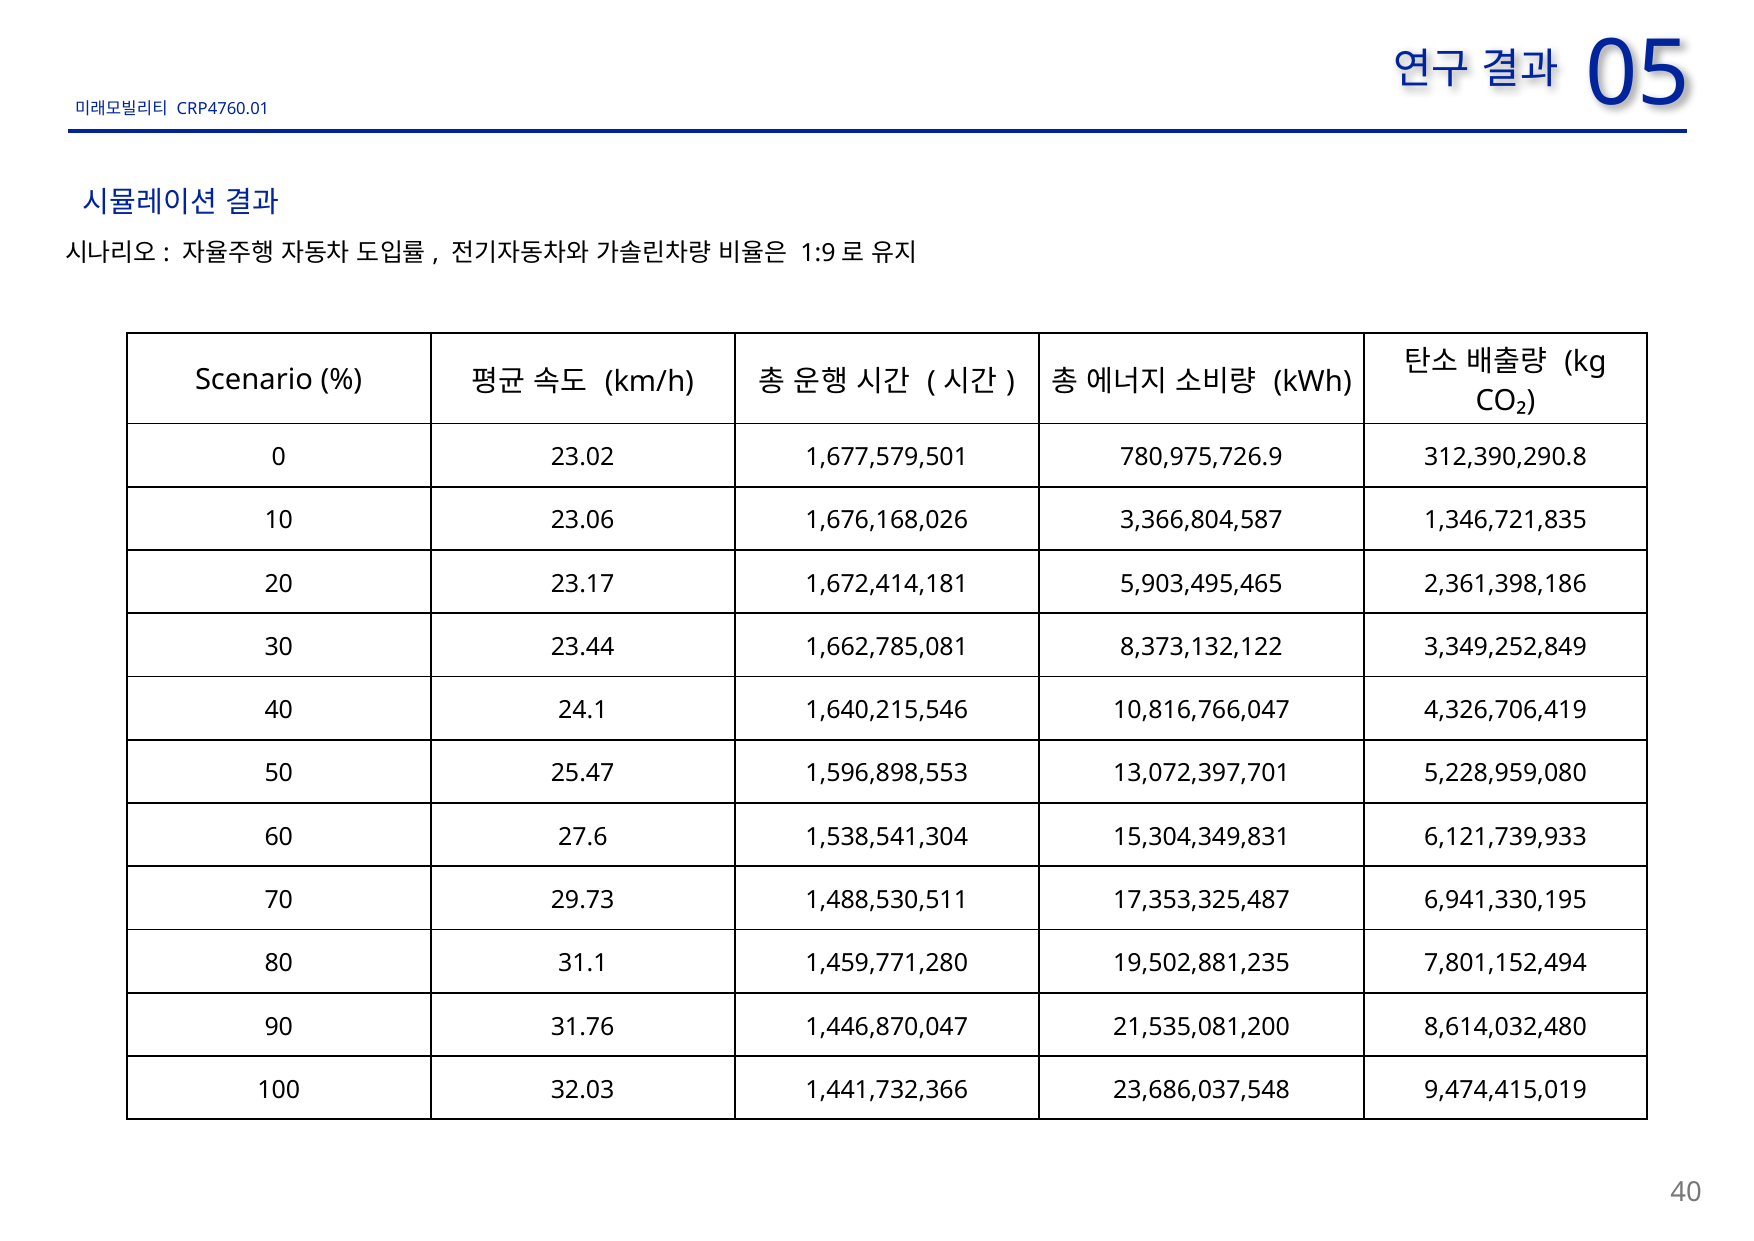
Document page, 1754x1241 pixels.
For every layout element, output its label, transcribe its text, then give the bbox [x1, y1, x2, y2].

table_cell 20 [128, 551, 430, 612]
table_cell 1,672,414,181 [736, 551, 1038, 612]
table_cell 2,361,398,186 [1365, 551, 1646, 612]
table_cell 1,459,771,280 [736, 930, 1038, 992]
table_cell 1,538,541,304 [736, 804, 1038, 865]
table_cell 21,535,081,200 [1040, 994, 1363, 1055]
table_cell 5,903,495,465 [1040, 551, 1363, 612]
table_cell 8,373,132,122 [1040, 614, 1363, 676]
table_cell 1,488,530,511 [736, 867, 1038, 929]
table_cell 1,640,215,546 [736, 677, 1038, 739]
table_cell 31.1 [432, 930, 734, 992]
table_cell 10 [128, 488, 430, 549]
table_cell 23,686,037,548 [1040, 1057, 1363, 1118]
table_cell 29.73 [432, 867, 734, 929]
table_cell 32.03 [432, 1057, 734, 1118]
table_cell 9,474,415,019 [1365, 1057, 1646, 1118]
table_cell 0 [128, 424, 430, 486]
table_cell 70 [128, 867, 430, 929]
table_cell 17,353,325,487 [1040, 867, 1363, 929]
table_cell 1,662,785,081 [736, 614, 1038, 676]
table_header 탄소 배출량 (kg CO₂) [1365, 334, 1646, 423]
table_cell 4,326,706,419 [1365, 677, 1646, 739]
slide_number 40 [1322, 1159, 1717, 1226]
table_cell 31.76 [432, 994, 734, 1055]
table_cell 1,446,870,047 [736, 994, 1038, 1055]
table_header 총 운행 시간 (시간) [736, 334, 1038, 423]
table_cell 312,390,290.8 [1365, 424, 1646, 486]
table_header 평균 속도 (km/h) [432, 334, 734, 423]
table_cell 8,614,032,480 [1365, 994, 1646, 1055]
table_cell 25.47 [432, 741, 734, 802]
table_cell 40 [128, 677, 430, 739]
table_cell 80 [128, 930, 430, 992]
list 05 [1540, 9, 1706, 141]
table_cell 10,816,766,047 [1040, 677, 1363, 739]
table_cell 100 [128, 1057, 430, 1118]
table_cell 27.6 [432, 804, 734, 865]
table_header Scenario (%) [128, 334, 430, 423]
table_cell 780,975,726.9 [1040, 424, 1363, 486]
table_header 총 에너지 소비량 (kWh) [1040, 334, 1363, 423]
table_cell 5,228,959,080 [1365, 741, 1646, 802]
table_cell 1,441,732,366 [736, 1057, 1038, 1118]
text_box 시뮬레이션 결과 [67, 170, 610, 229]
table_cell 6,121,739,933 [1365, 804, 1646, 865]
table_cell 23.06 [432, 488, 734, 549]
table_cell 7,801,152,494 [1365, 930, 1646, 992]
table_cell 1,346,721,835 [1365, 488, 1646, 549]
table_cell 1,596,898,553 [736, 741, 1038, 802]
table_cell 23.44 [432, 614, 734, 676]
table_cell 30 [128, 614, 430, 676]
table_cell 24.1 [432, 677, 734, 739]
table_cell 23.17 [432, 551, 734, 612]
table_cell 3,366,804,587 [1040, 488, 1363, 549]
table_cell 60 [128, 804, 430, 865]
table_cell 3,349,252,849 [1365, 614, 1646, 676]
table_cell 19,502,881,235 [1040, 930, 1363, 992]
table_cell 23.02 [432, 424, 734, 486]
table_cell 15,304,349,831 [1040, 804, 1363, 865]
table_cell 50 [128, 741, 430, 802]
table_cell 6,941,330,195 [1365, 867, 1646, 929]
table_cell 1,676,168,026 [736, 488, 1038, 549]
table_cell 1,677,579,501 [736, 424, 1038, 486]
list 연구 결과 [1032, 39, 1574, 101]
table_cell 13,072,397,701 [1040, 741, 1363, 802]
text_box 시나리오: 자율주행 자동차 도입률, 전기자동차와 가솔린차량 비율은 1:9로 유지 [50, 229, 933, 275]
table_cell 90 [128, 994, 430, 1055]
